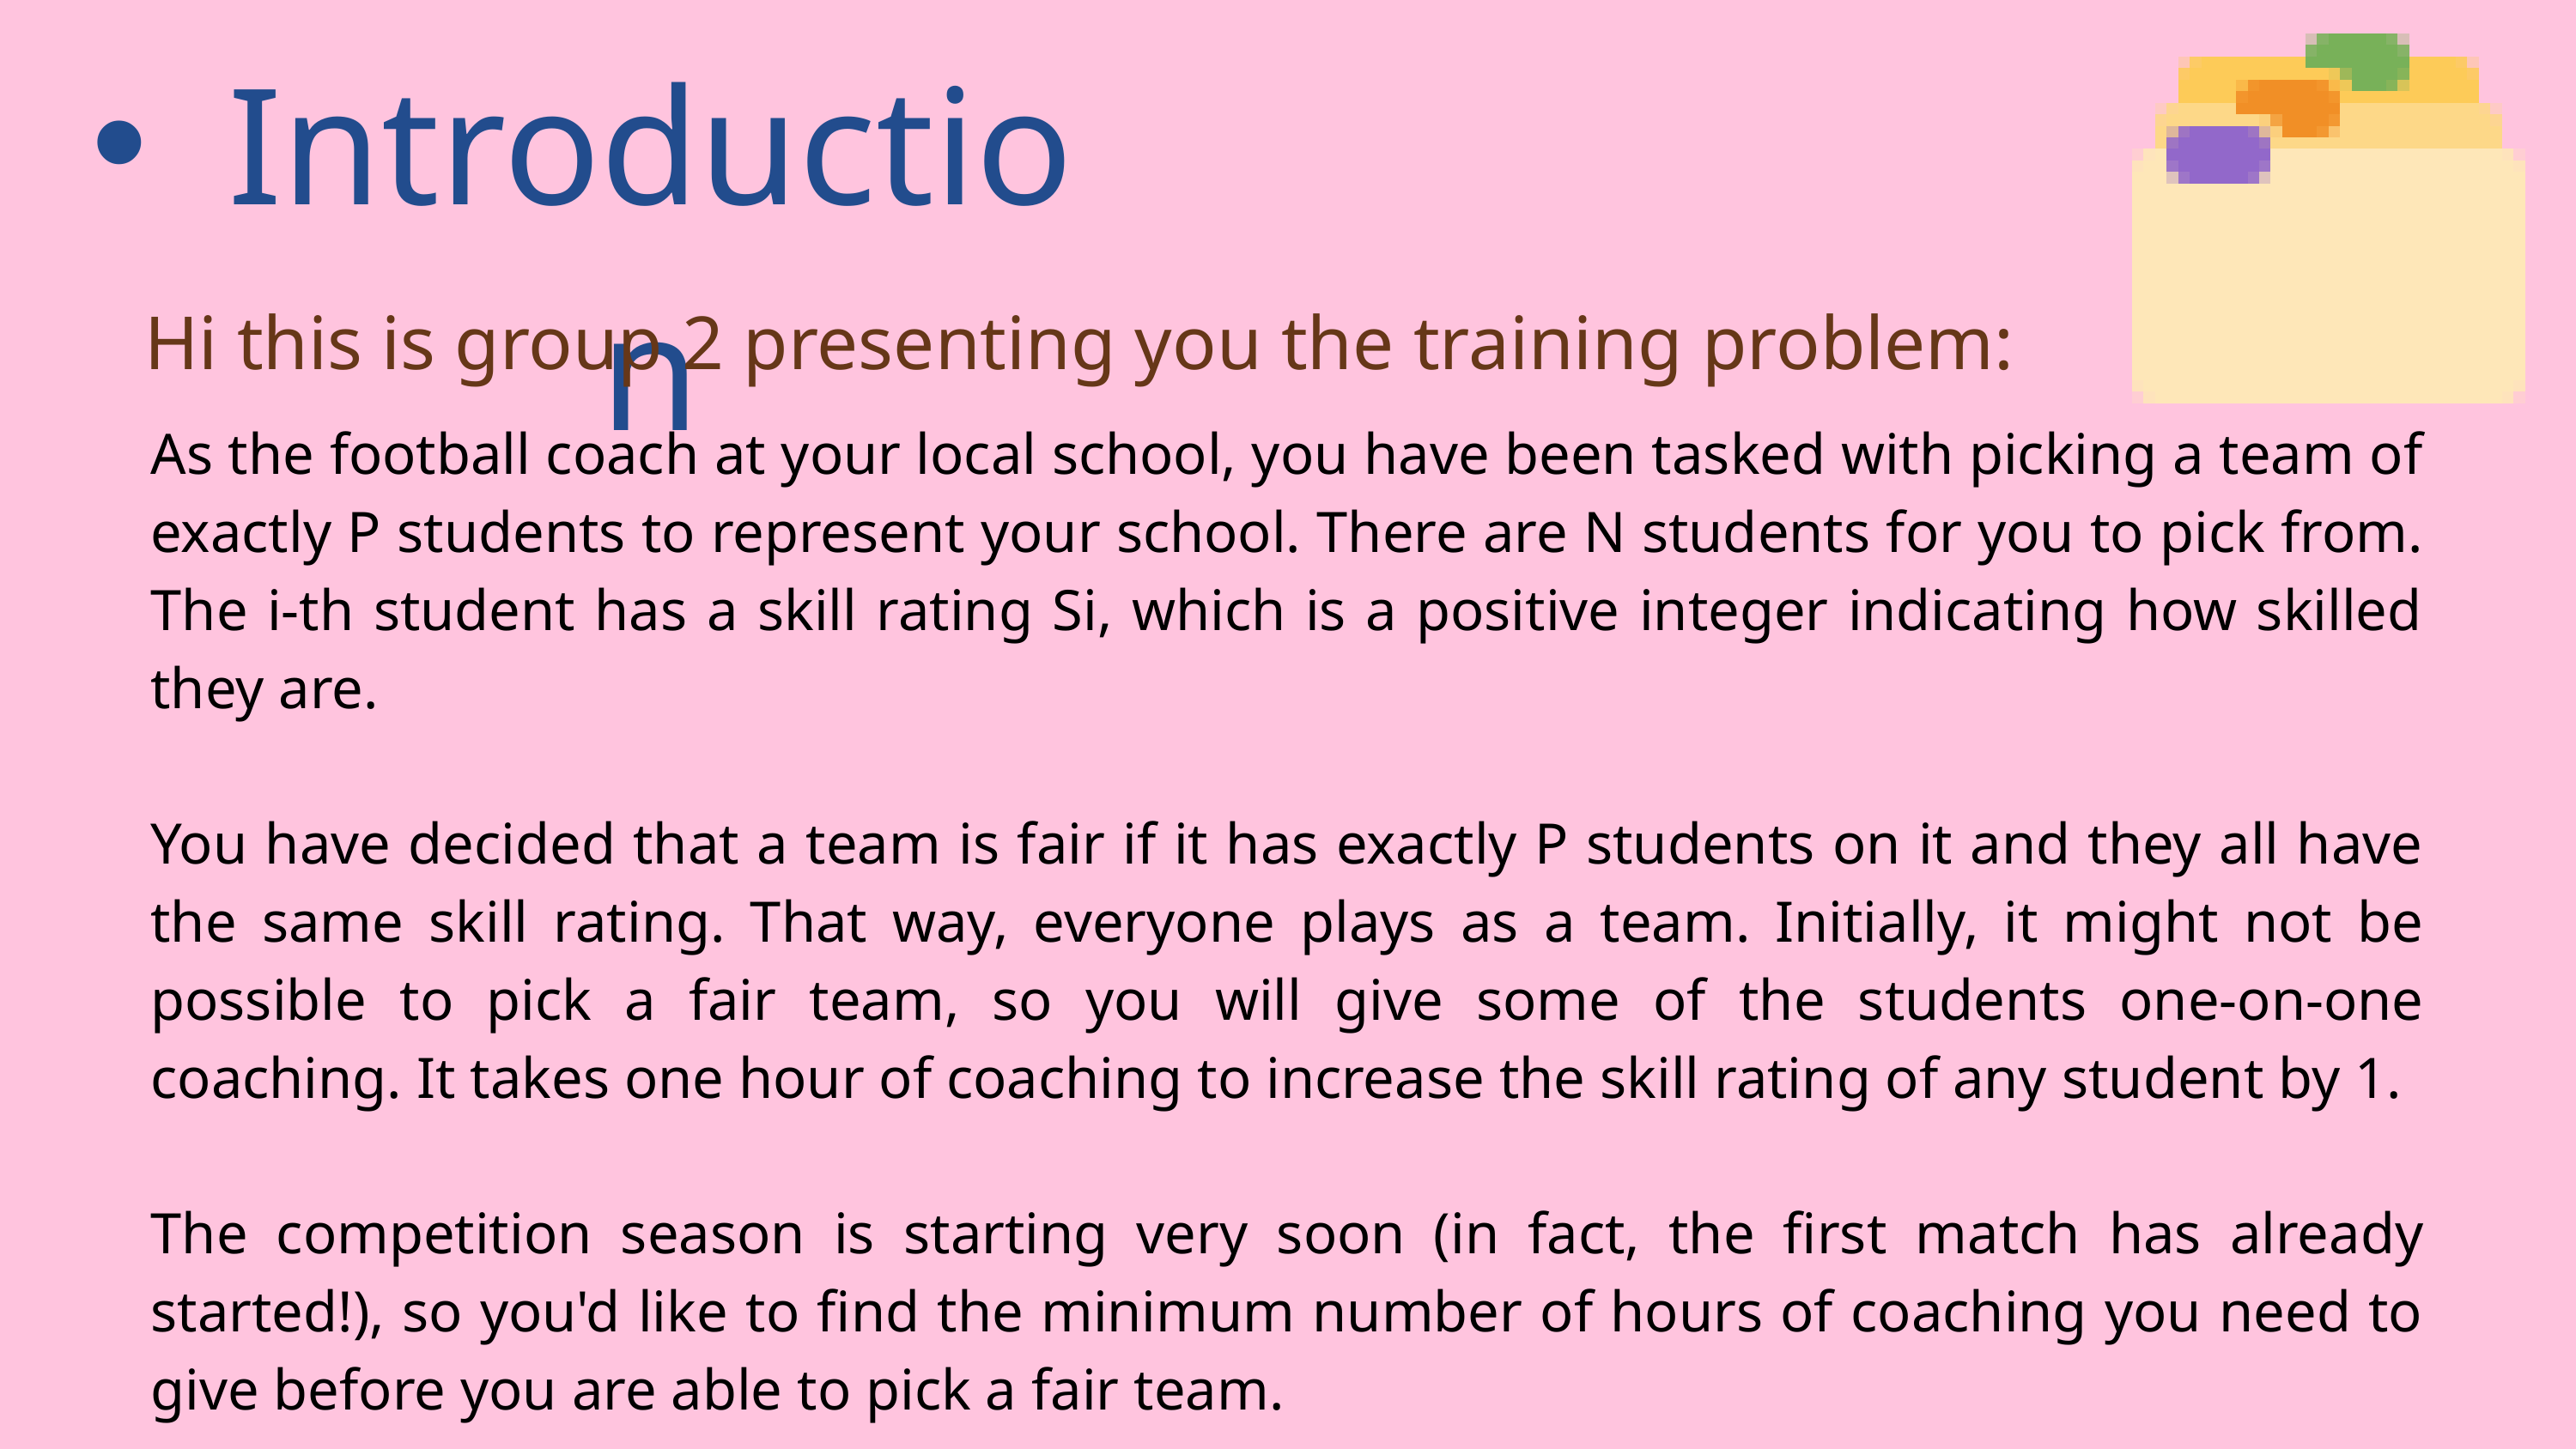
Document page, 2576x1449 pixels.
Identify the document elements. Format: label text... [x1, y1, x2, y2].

picture [2121, 0, 2525, 403]
text_box Hi this is group 2 presenting you the training problem: [144, 281, 2061, 385]
text_box As the football coach at your local school, you have been tasked with picking a team of exactly P students to represent your school. There are N students for you to pick from. The i-th student has a skill rating Si, which is a positive integer indicating how skilled they are. You have decided that a team is fair if it has exactly P students on it and they all have the same skill rating. That way, everyone plays as a team. Initially, it might not be possible to pick a fair team, so you will give some of the students one-on-one coaching. It takes one hour of coaching to increase the skill rating of any student by 1. The competition season is starting very soon (in fact, the first match has already started!), so you'd like to find the minimum number of hours of coaching you need to give before you are able to pick a fair team. [150, 407, 2426, 1422]
text_box Introduction [0, 11, 1078, 463]
